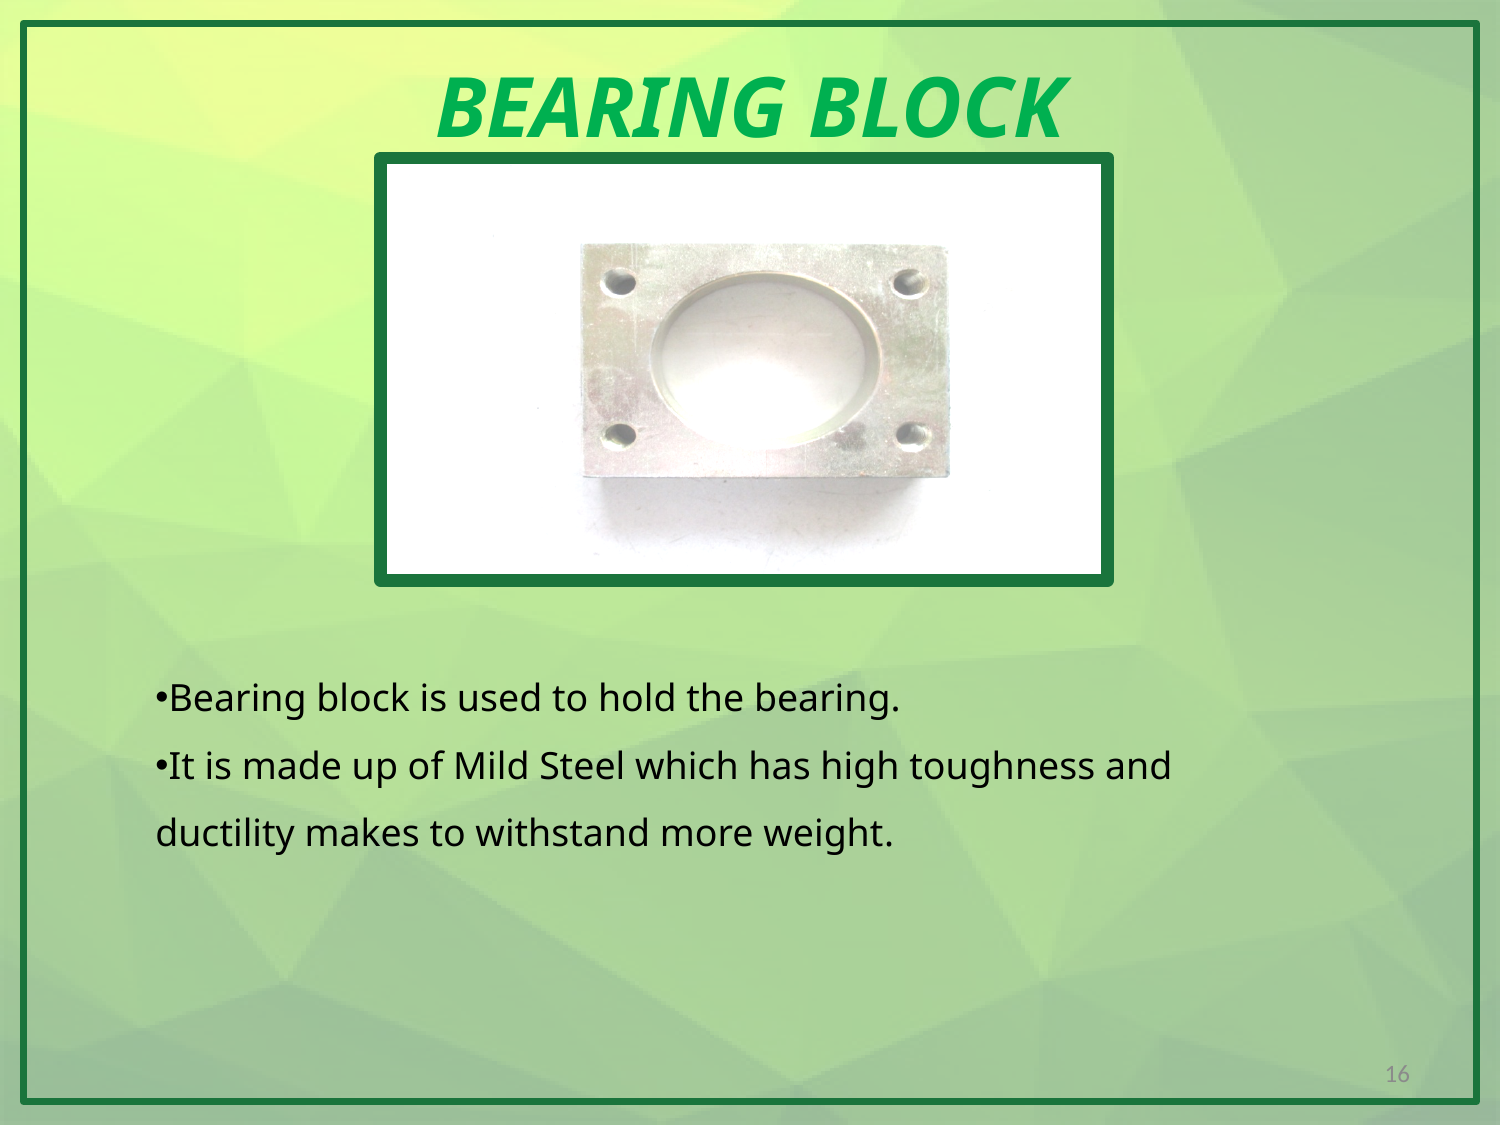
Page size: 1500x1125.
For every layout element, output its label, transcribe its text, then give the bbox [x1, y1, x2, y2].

table_cell Ø45x25 mm [0, 0, 1500, 1125]
slide_number 16 [1074, 1042, 1425, 1103]
title BEARING BLOCK [75, 45, 1425, 164]
text_box Bearing block is used to hold the bearing. It is made up of Mild Steel which has high toughness and ductility makes to withstand more weight. [140, 644, 1336, 1125]
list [386, 163, 1102, 575]
